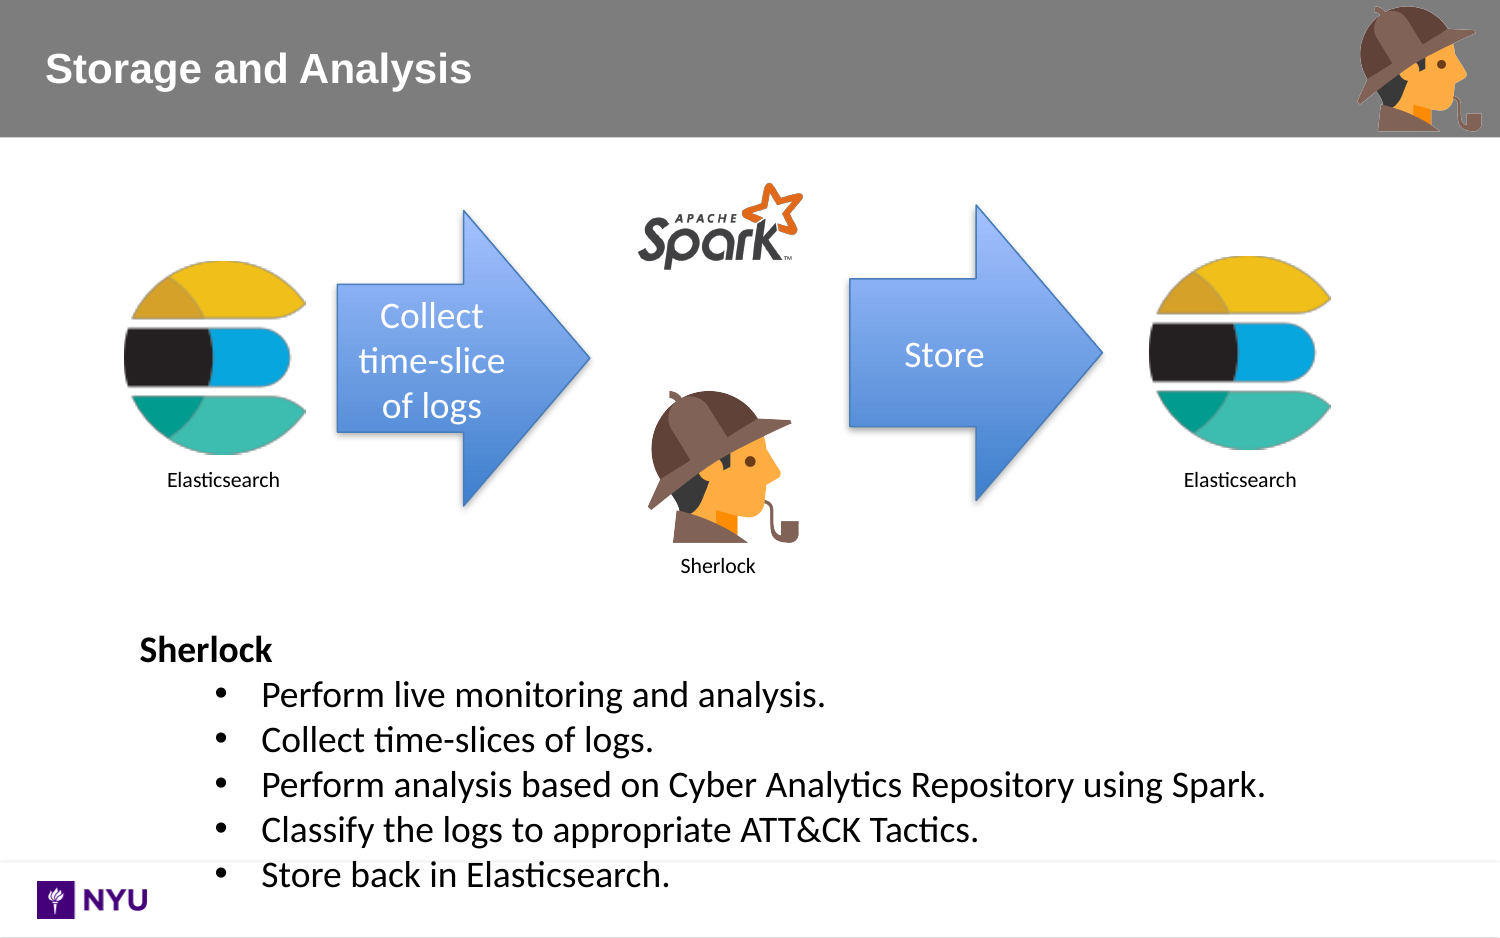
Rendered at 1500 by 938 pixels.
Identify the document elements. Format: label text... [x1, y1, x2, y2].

text_box Elasticsearch [1162, 458, 1318, 500]
picture [124, 261, 306, 455]
text_box Collect time-slice of logs [336, 209, 591, 507]
text_box Storage and Analysis [1495, 0, 1500, 138]
picture [1336, 0, 1494, 138]
text_box Store [849, 204, 1104, 502]
picture [637, 182, 803, 271]
text_box Elasticsearch [146, 463, 302, 500]
text_box Sherlock Perform live monitoring and analysis. Collect time-slices of logs. Perform analysis based on Cyber Analytics Repository using Spark. Classify the logs to appropriate ATT&CK Tactics. Store back in Elasticsearch. [124, 617, 1359, 903]
picture [37, 881, 148, 919]
picture [1149, 255, 1331, 450]
text_box Storage and Analysis [0, 0, 1334, 138]
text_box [622, 382, 815, 587]
